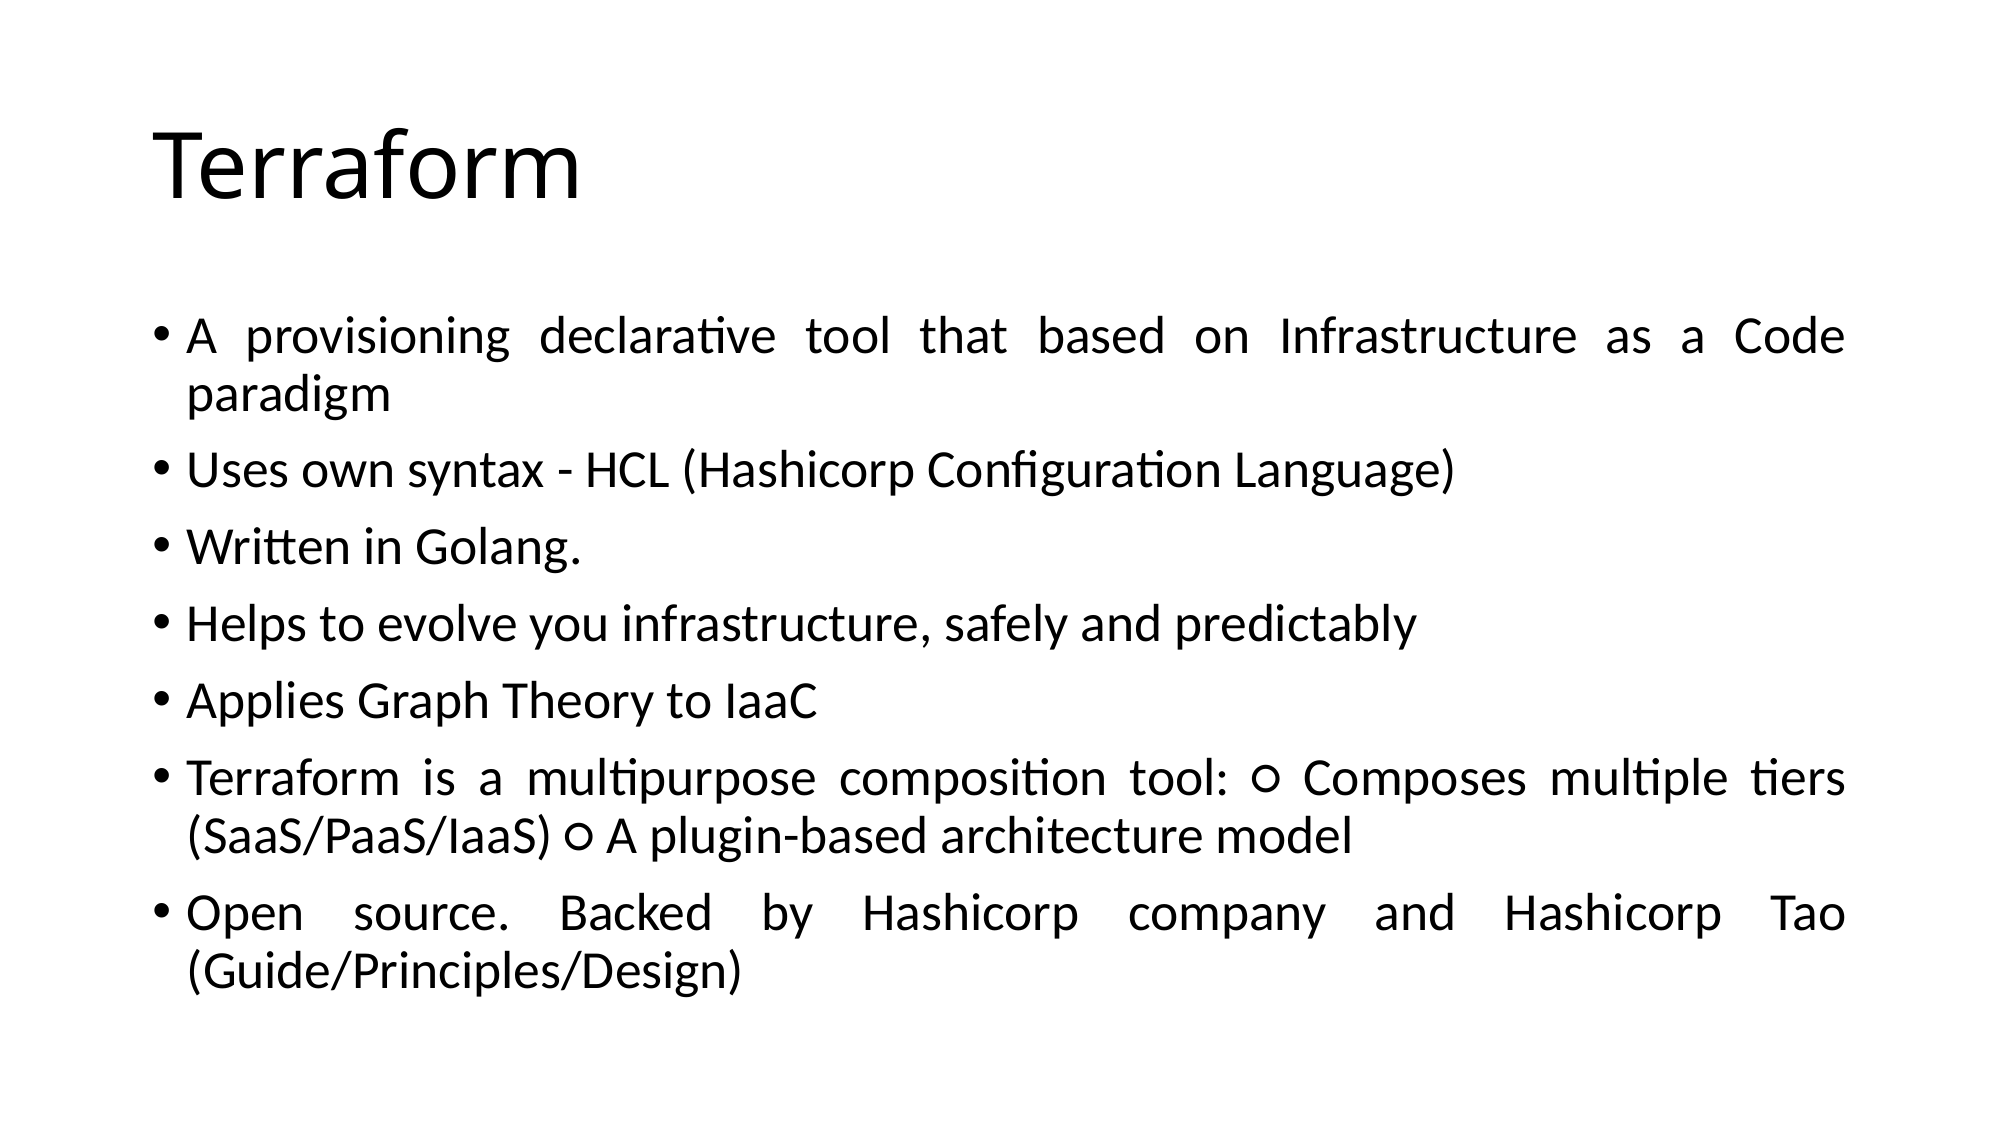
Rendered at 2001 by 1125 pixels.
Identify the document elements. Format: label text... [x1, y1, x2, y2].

list A provisioning declarative tool that based on Infrastructure as a Code paradigm Uses own syntax - HCL (Hashicorp Configuration Language) Written in Golang. Helps to evolve you infrastructure, safely and predictably Applies Graph Theory to IaaC Terraform is a multipurpose composition tool: ○ Composes multiple tiers (SaaS/PaaS/IaaS) ○ A plugin-based architecture model Open source. Backed by Hashicorp company and Hashicorp Tao (Guide/Principles/Design) [137, 299, 1863, 1014]
title Terraform [137, 59, 1863, 278]
